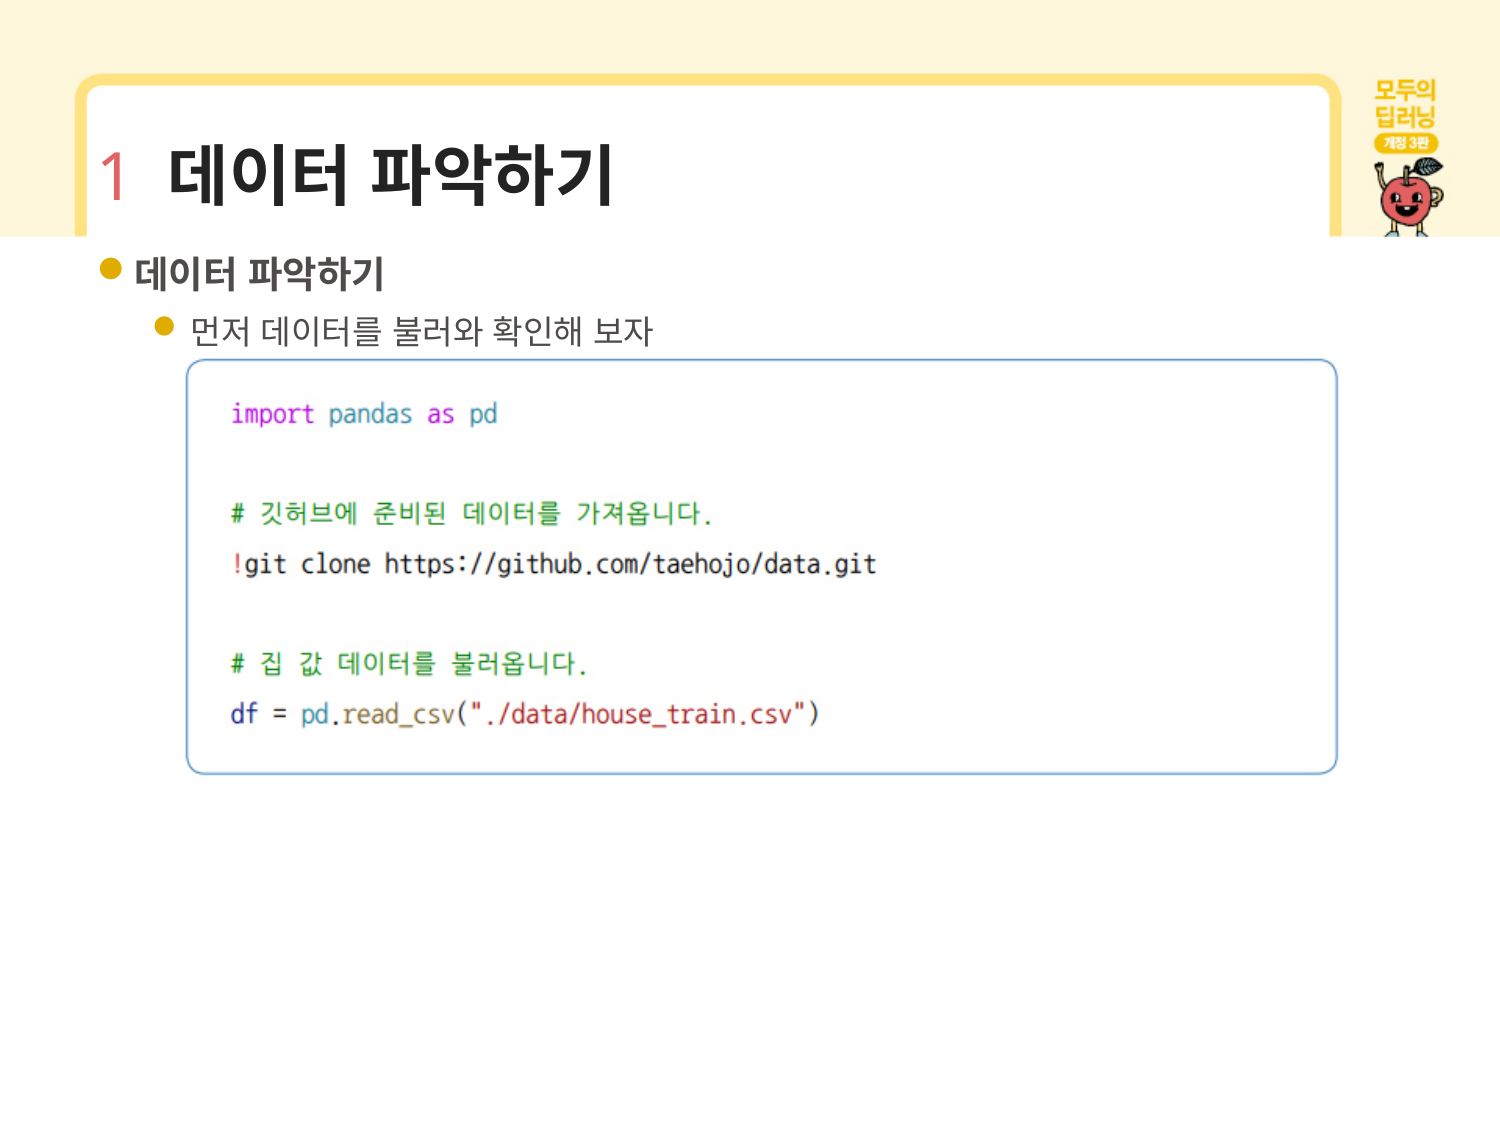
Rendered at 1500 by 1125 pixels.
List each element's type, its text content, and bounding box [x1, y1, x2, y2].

list 데이터 파악하기 먼저 데이터를 불러와 확인해 보자 [81, 239, 1412, 1054]
title 1 데이터 파악하기 [81, 90, 1412, 222]
picture [0, 0, 1500, 1125]
